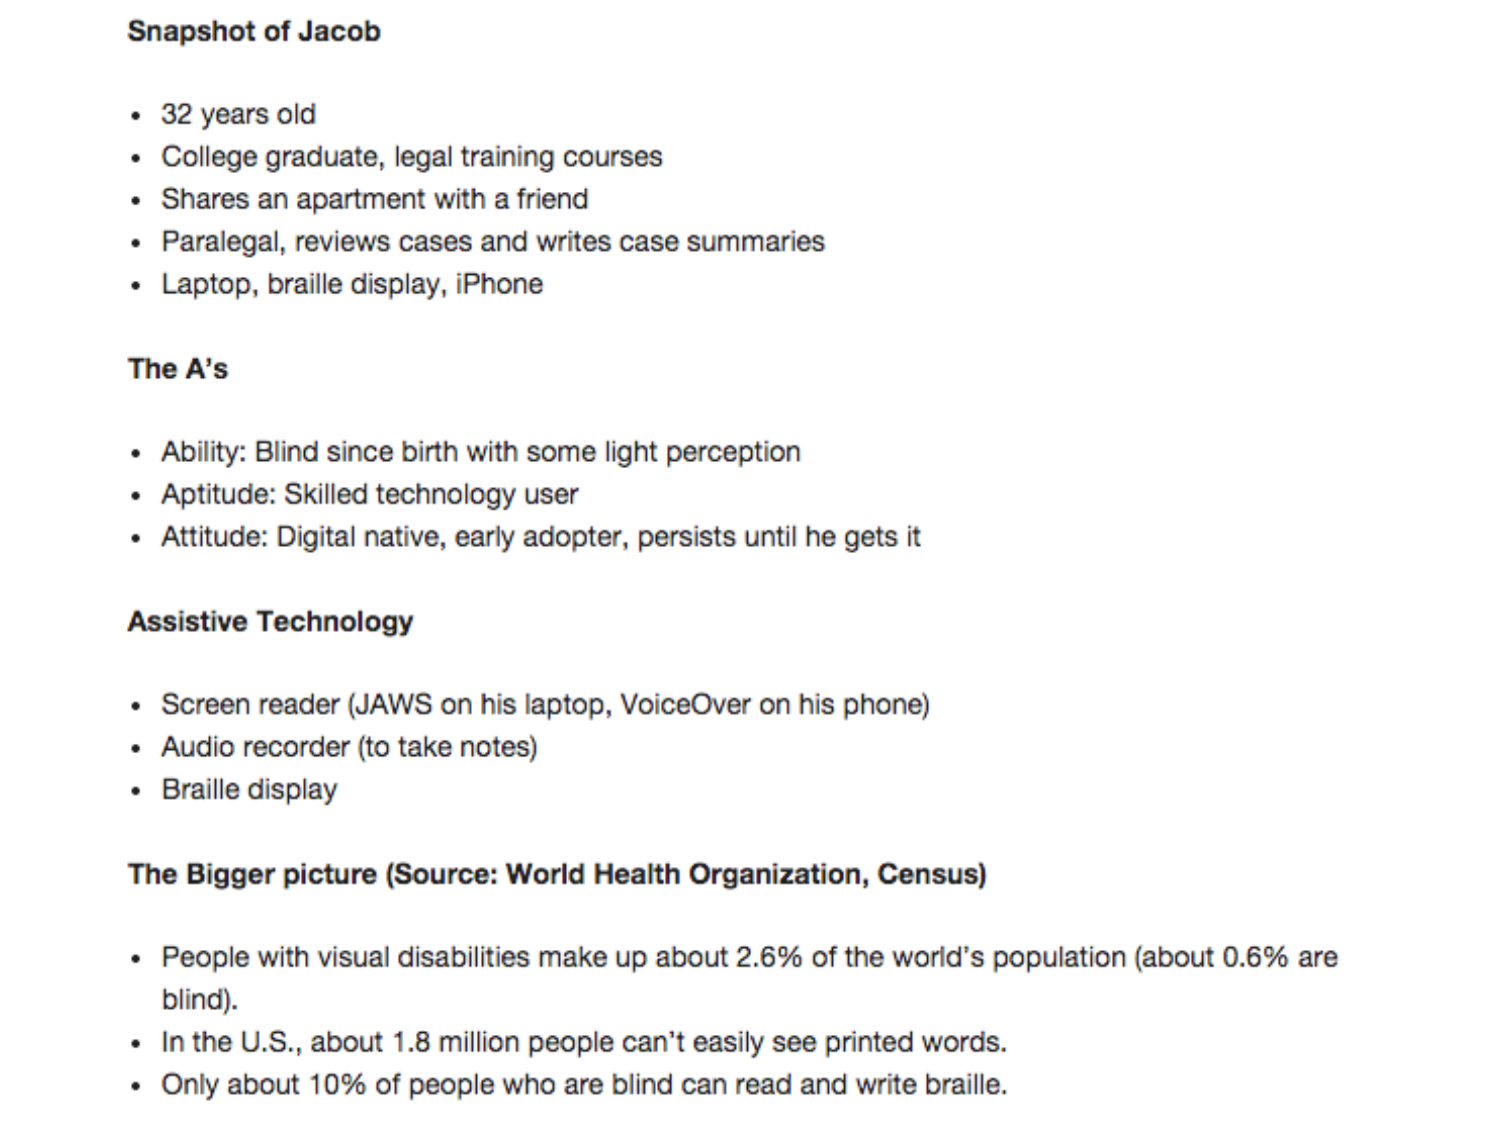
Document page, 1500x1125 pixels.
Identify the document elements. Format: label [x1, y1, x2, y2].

picture [120, 0, 1376, 1125]
